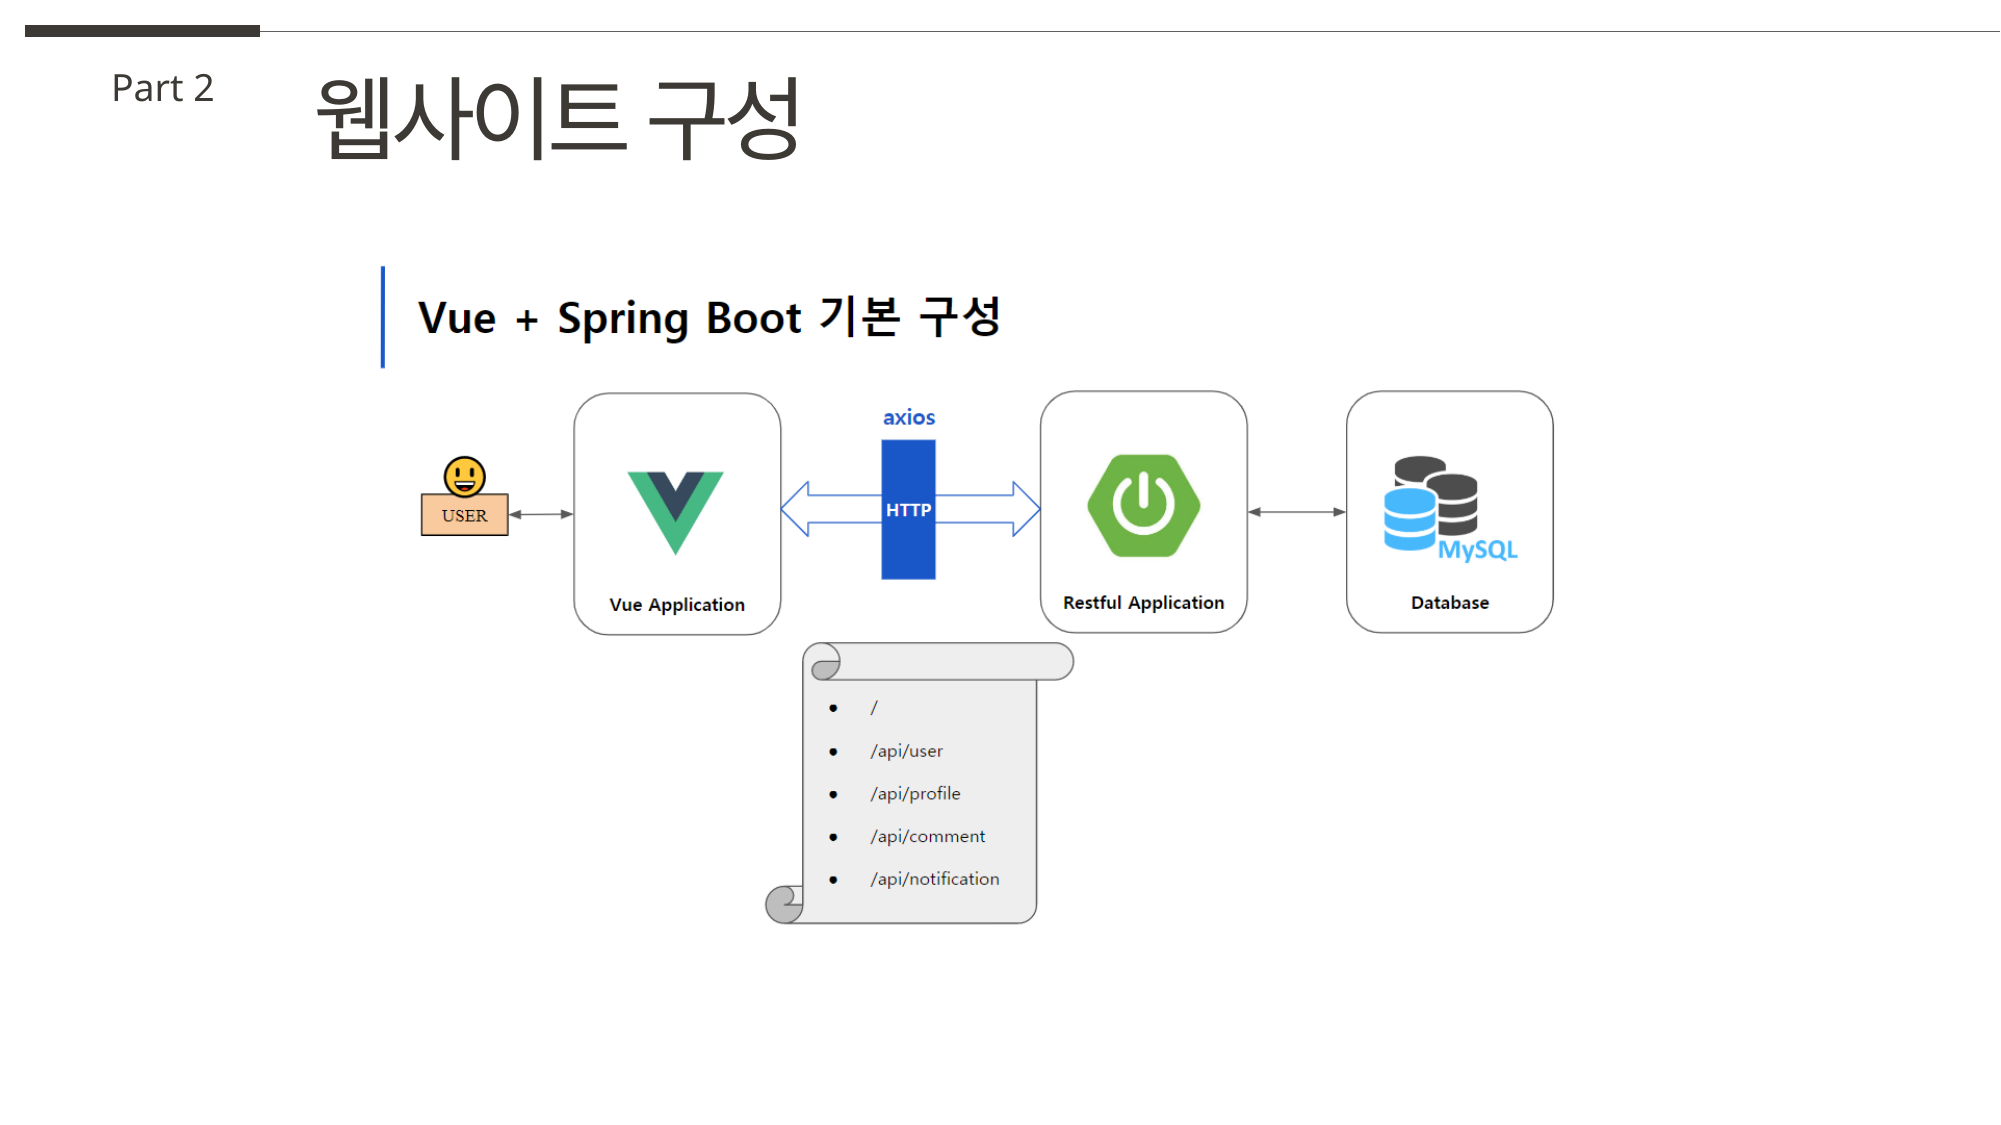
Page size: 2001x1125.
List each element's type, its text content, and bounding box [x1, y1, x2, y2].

text_box 웹사이트 구성 [298, 54, 824, 179]
picture [359, 256, 1630, 966]
text_box Part 2 [96, 56, 230, 117]
